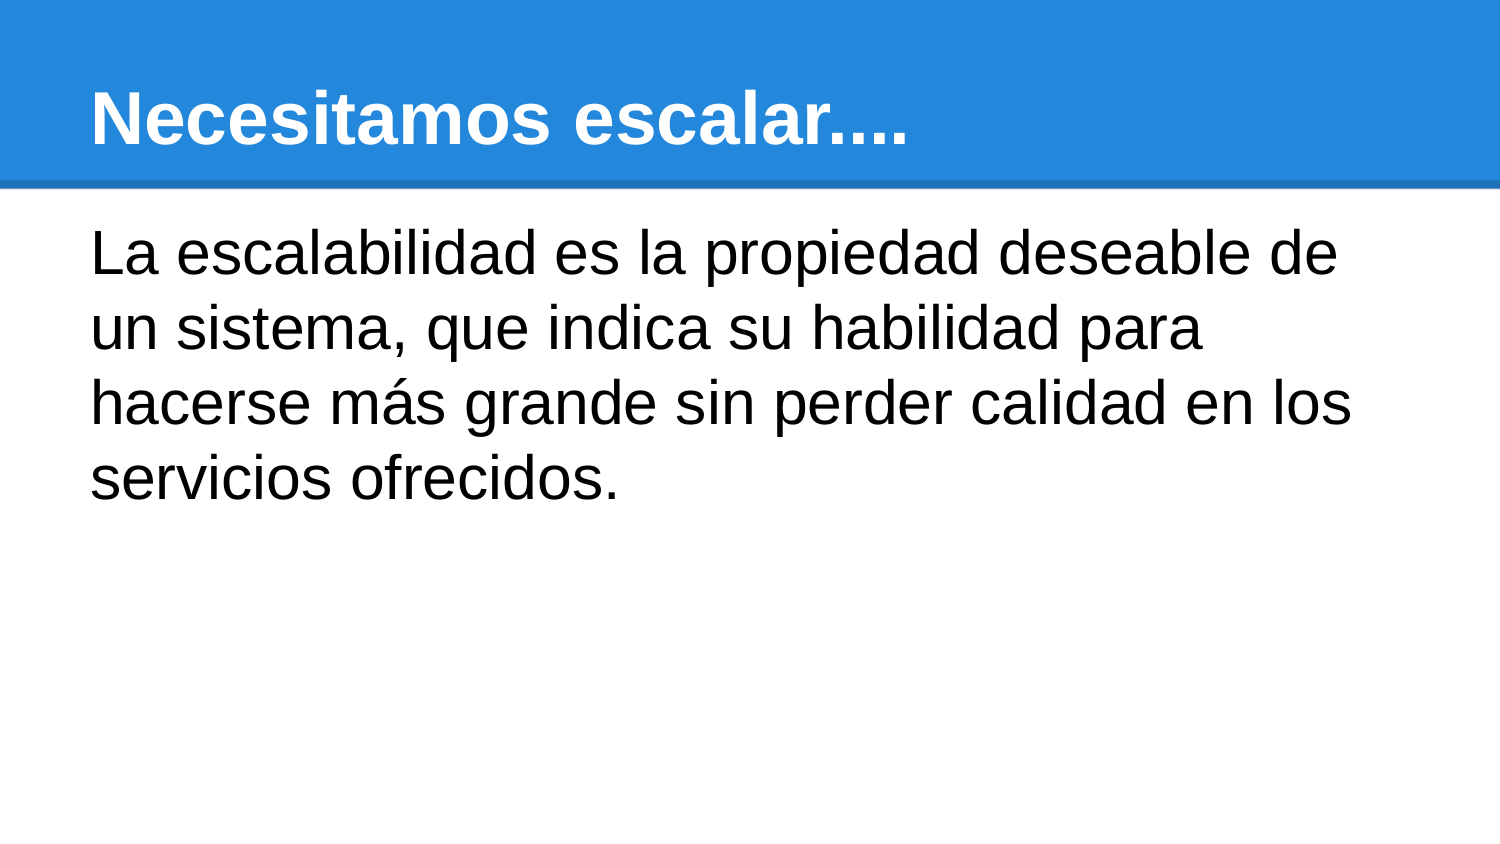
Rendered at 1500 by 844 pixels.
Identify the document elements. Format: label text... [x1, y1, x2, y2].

list La escalabilidad es la propiedad deseable de un sistema, que indica su habilidad para hacerse más grande sin perder calidad en los servicios ofrecidos. [75, 196, 1425, 808]
title Necesitamos escalar.... [75, 33, 1425, 175]
